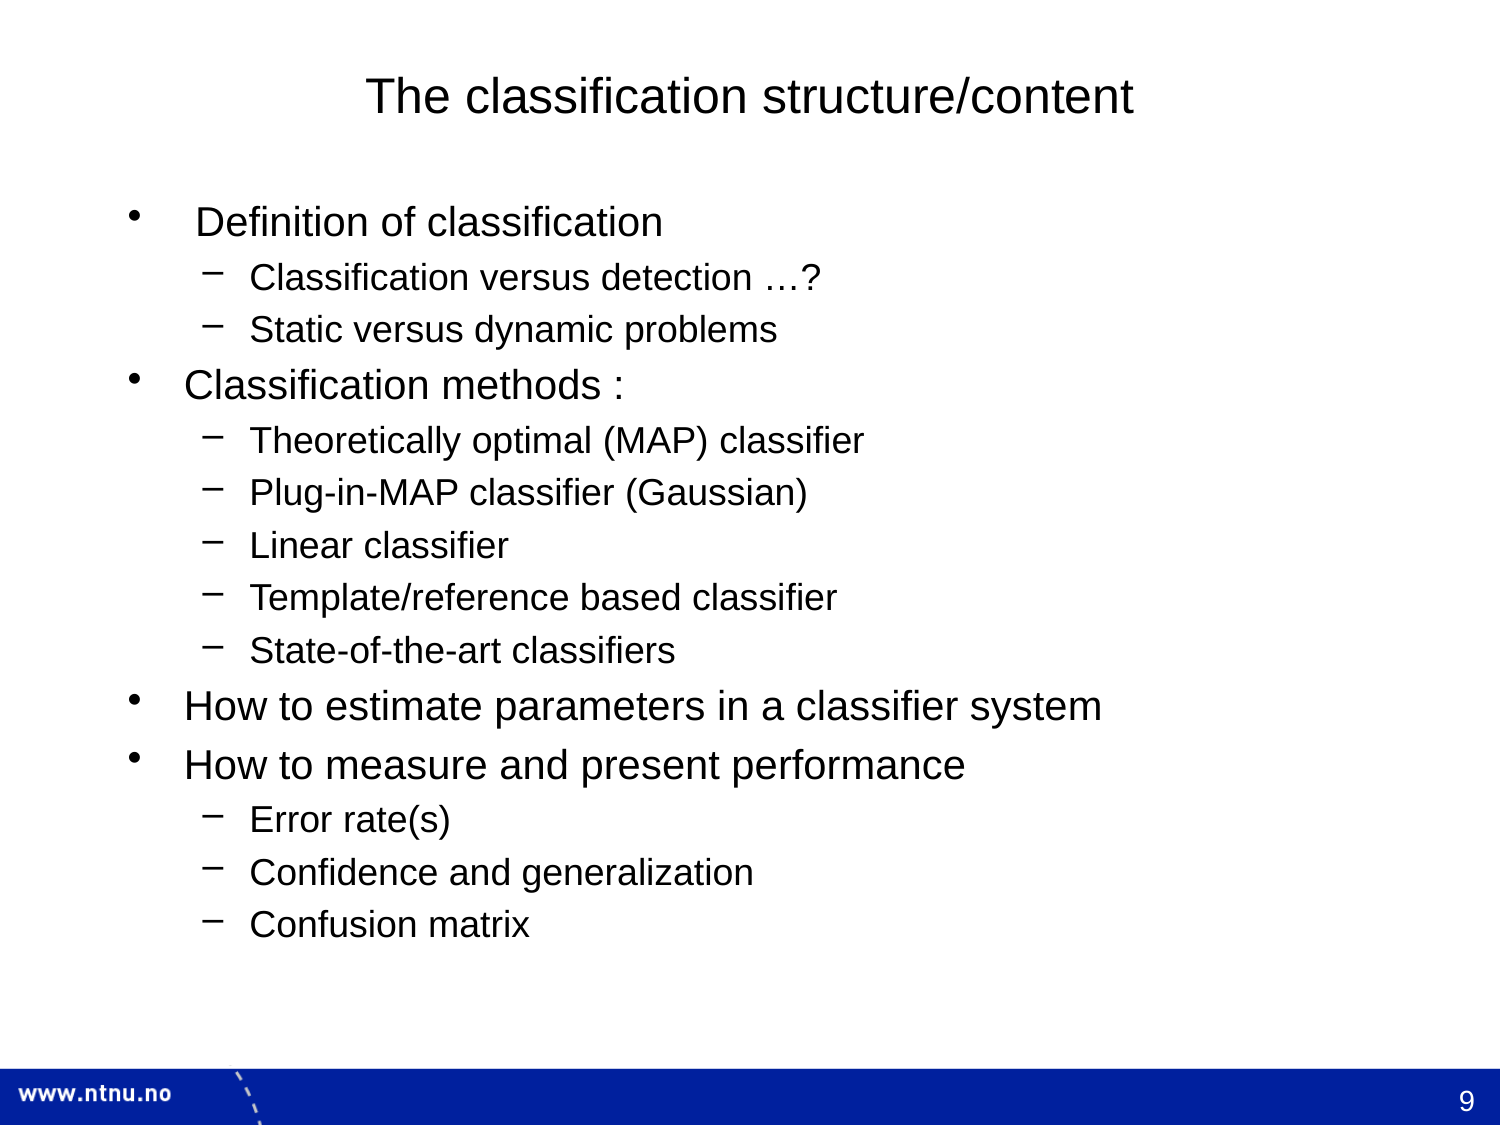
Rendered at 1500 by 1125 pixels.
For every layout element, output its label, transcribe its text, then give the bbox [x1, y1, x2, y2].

title The classification structure/content [112, 0, 1388, 187]
picture [0, 1065, 1500, 1125]
list Definition of classification Classification versus detection …? Static versus dynamic problems Classification methods : Theoretically optimal (MAP) classifier Plug-in-MAP classifier (Gaussian) Linear classifier Template/reference based classifier State-of-the-art classifiers How to estimate parameters in a classifier system How to measure and present performance Error rate(s) Confidence and generalization Confusion matrix [112, 187, 1388, 988]
